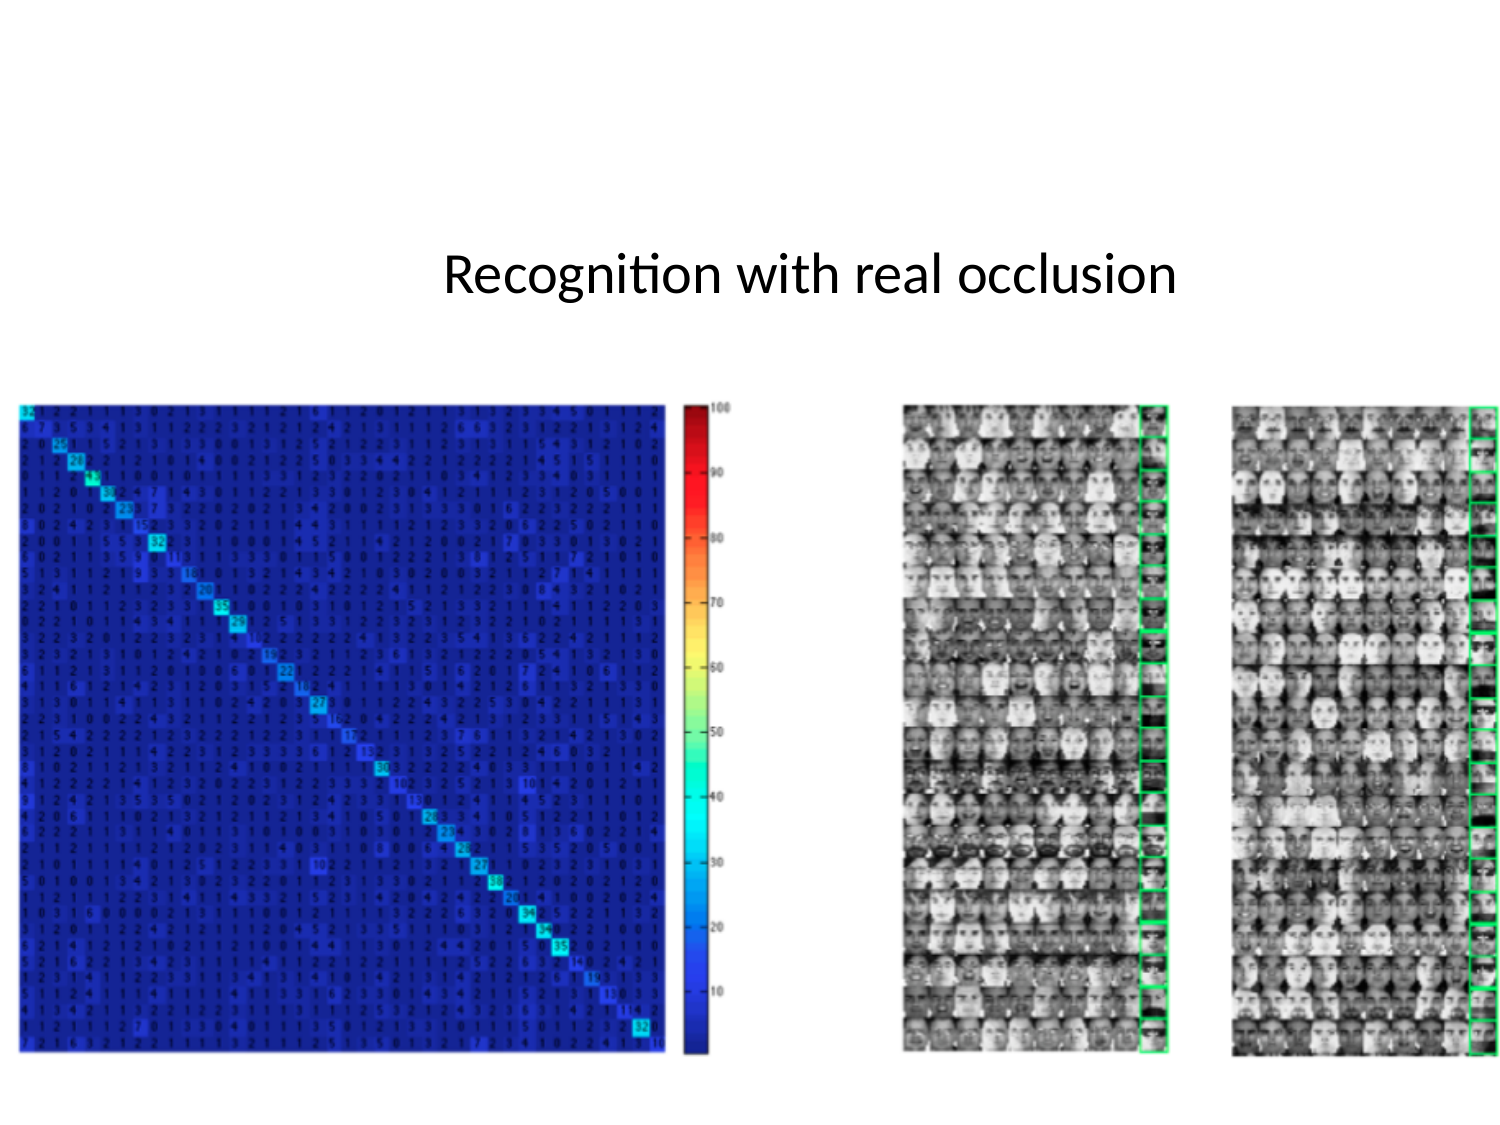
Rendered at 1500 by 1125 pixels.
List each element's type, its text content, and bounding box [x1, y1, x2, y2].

text_box Recognition with real occlusion [428, 228, 1194, 313]
picture [0, 366, 1500, 1079]
